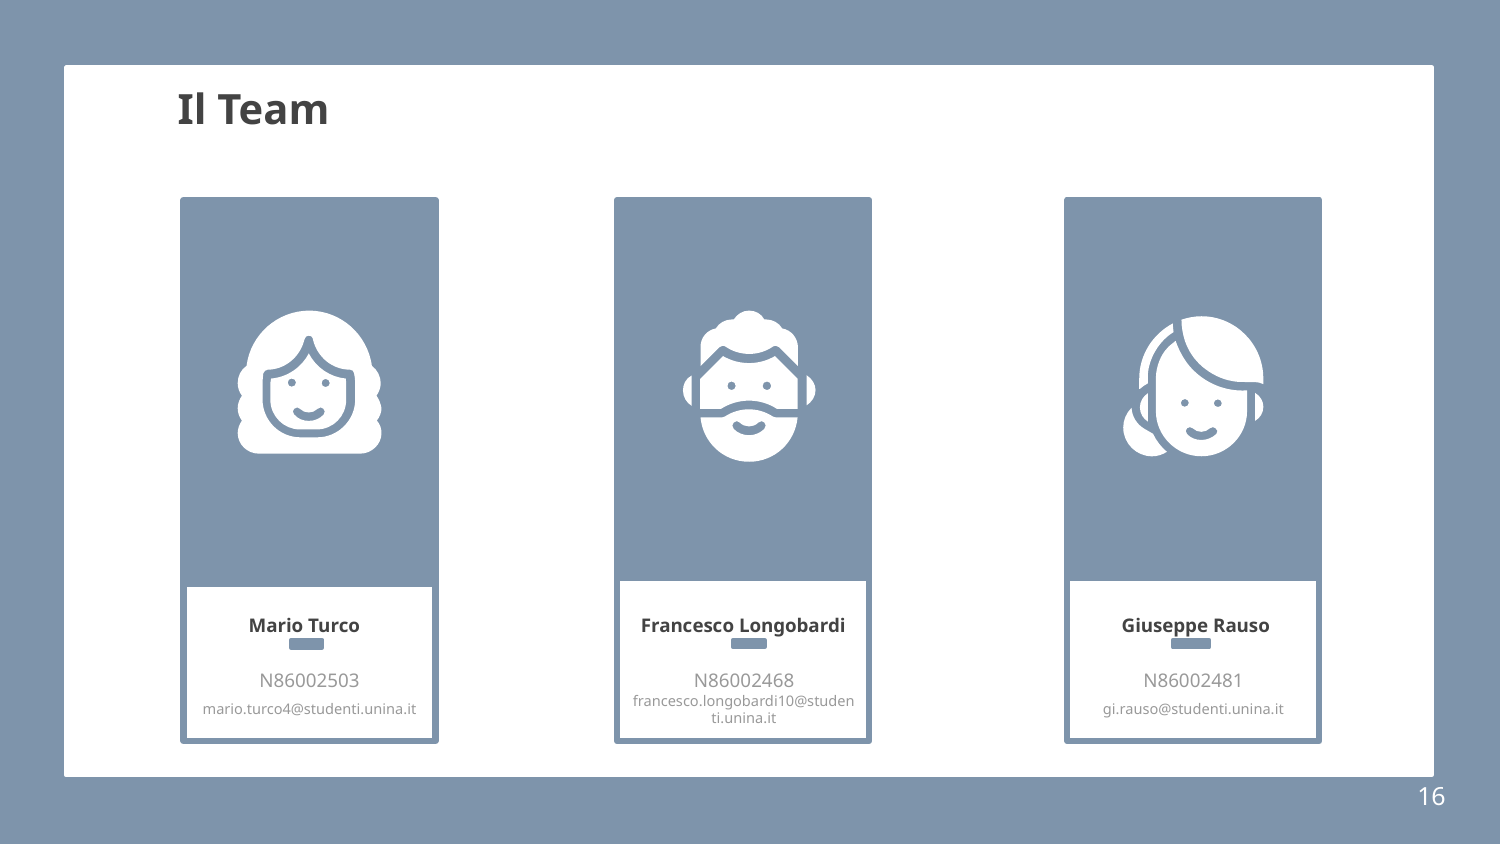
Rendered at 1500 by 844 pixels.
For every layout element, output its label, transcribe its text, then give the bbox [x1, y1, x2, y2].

text_box [289, 638, 324, 650]
text_box [0, 0, 1500, 844]
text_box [1174, 644, 1207, 649]
text_box [731, 638, 767, 649]
text_box [1065, 197, 1321, 743]
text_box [1123, 315, 1264, 457]
text_box [1171, 638, 1211, 645]
text_box [181, 198, 438, 743]
slide_number 16 [1402, 764, 1493, 830]
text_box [237, 310, 382, 454]
text_box [64, 65, 1434, 777]
title Il Team [162, 83, 1413, 149]
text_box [682, 310, 816, 463]
text_box [615, 198, 871, 743]
